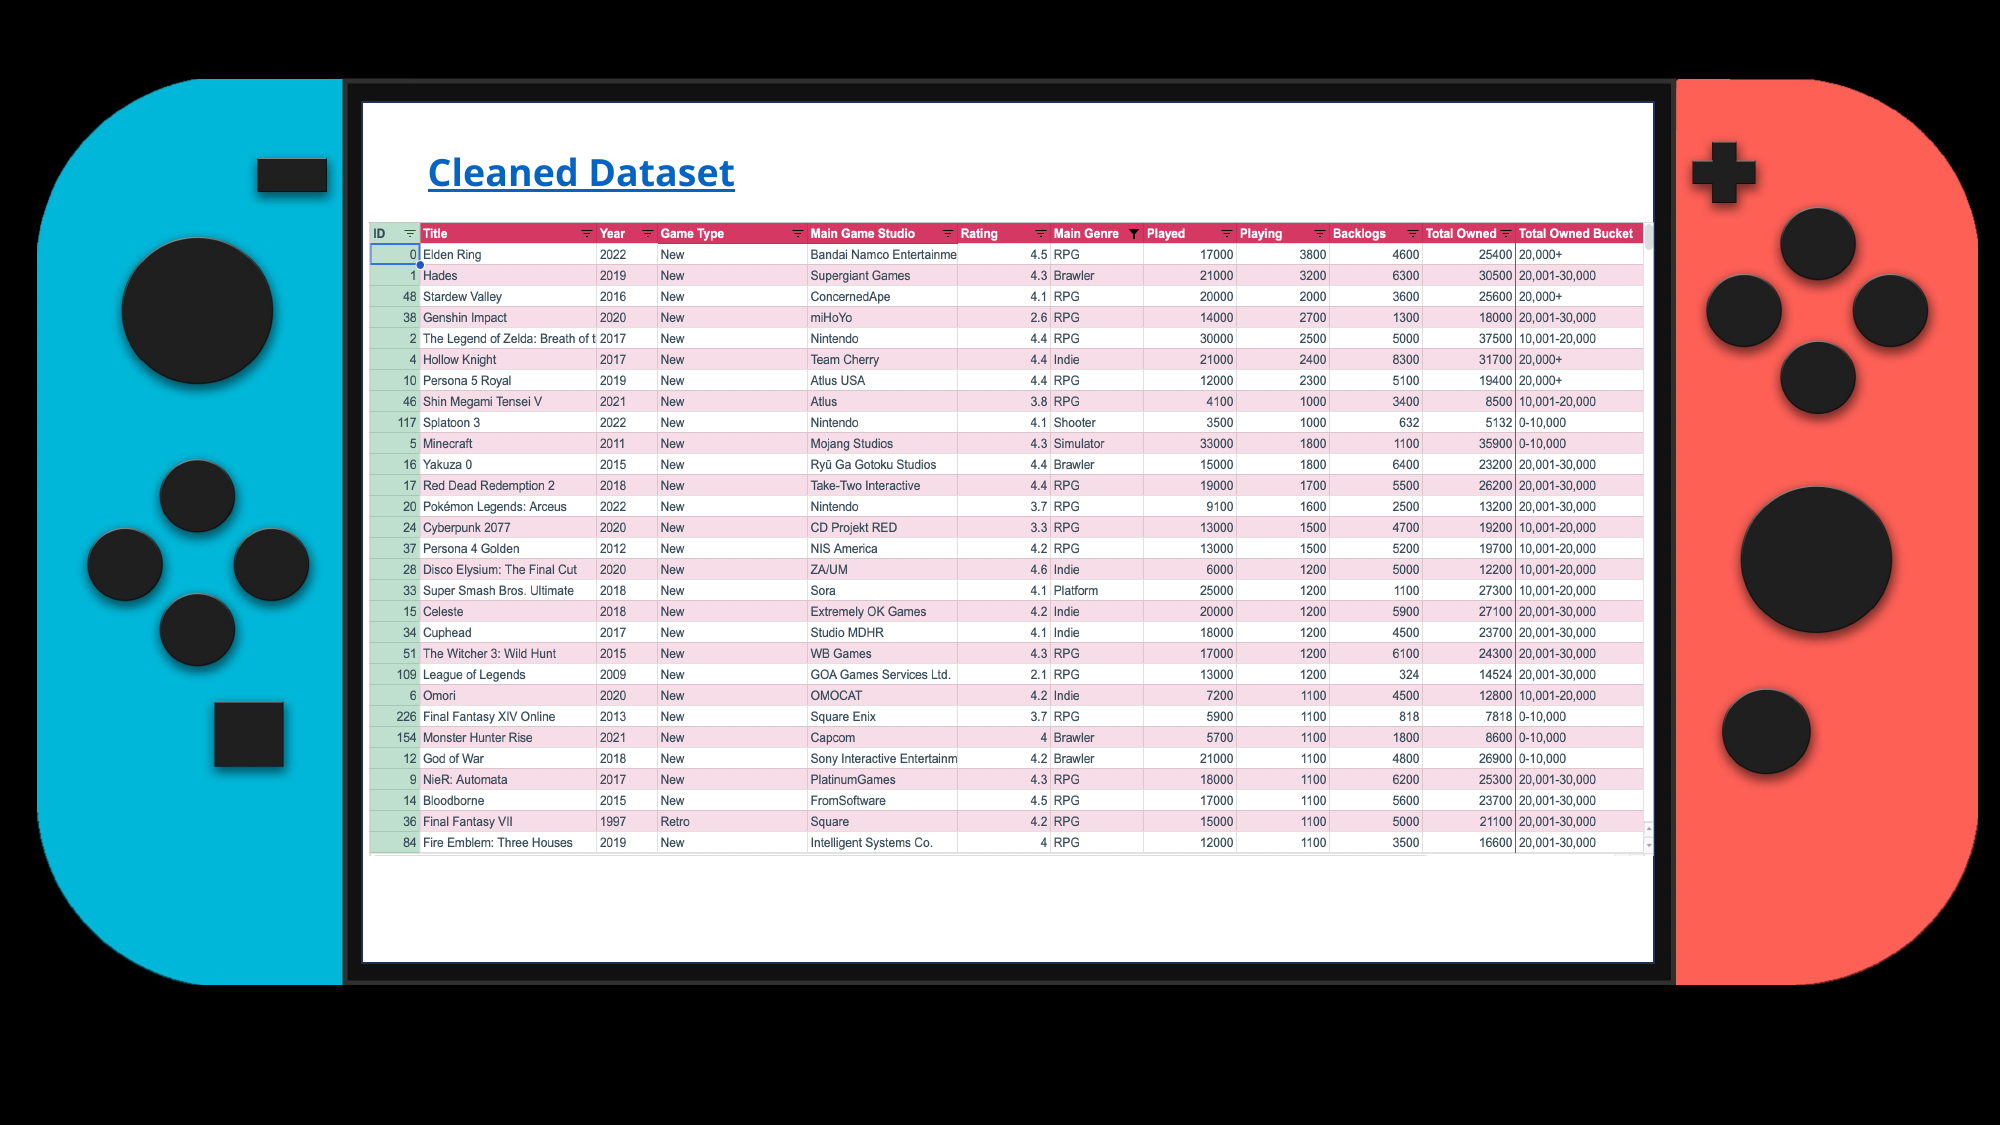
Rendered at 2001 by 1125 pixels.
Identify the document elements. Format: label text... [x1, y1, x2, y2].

picture [36, 78, 1978, 985]
title Cleaned Dataset [208, 48, 2000, 297]
